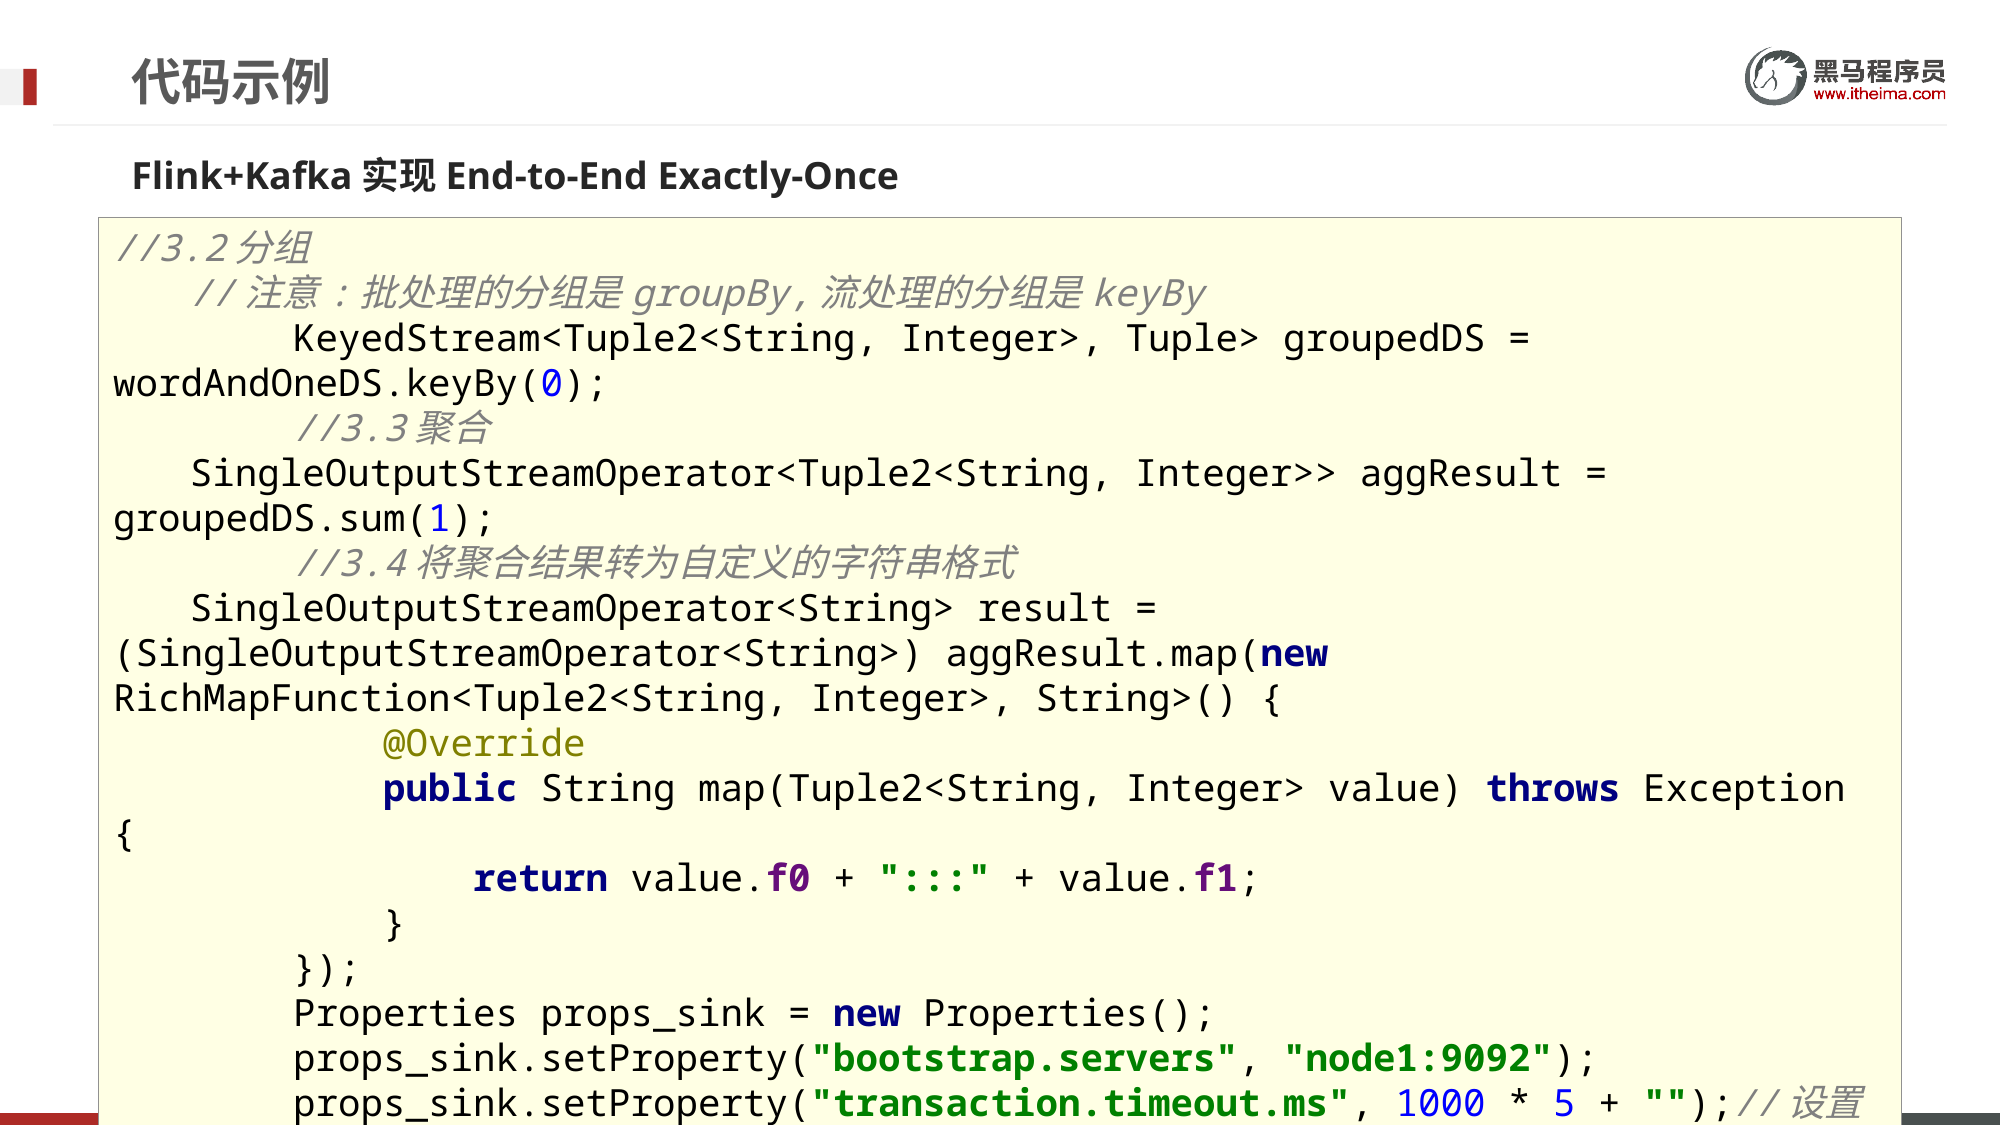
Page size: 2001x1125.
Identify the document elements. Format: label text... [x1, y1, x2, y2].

list Flink+Kafka实现End-to-End Exactly-Once [116, 132, 1872, 216]
text_box //3.2分组 //注意:批处理的分组是groupBy,流处理的分组是keyBy KeyedStream<Tuple2<String, Integer>, Tuple> groupedDS = wordAndOneDS.keyBy(0); //3.3聚合 SingleOutputStreamOperator<Tuple2<String, Integer>> aggResult = groupedDS.sum(1); //3.4将聚合结果转为自定义的字符串格式 SingleOutputStreamOperator<String> result = (SingleOutputStreamOperator<String>) aggResult.map(new RichMapFunction<Tuple2<String, Integer>, String>() { @Override public String map(Tuple2<String, Integer> value) throws Exception { return value.f0 + ":::" + value.f1; } }); Properties props_sink = new Properties(); props_sink.setProperty("bootstrap.servers", "node1:9092"); props_sink.setProperty("transaction.timeout.ms", 1000 * 5 + "");//设置事务超时时间，也可在kafka配置中设置 [98, 216, 1902, 1125]
picture [1744, 46, 1946, 106]
title 代码示例 [116, 38, 1556, 124]
